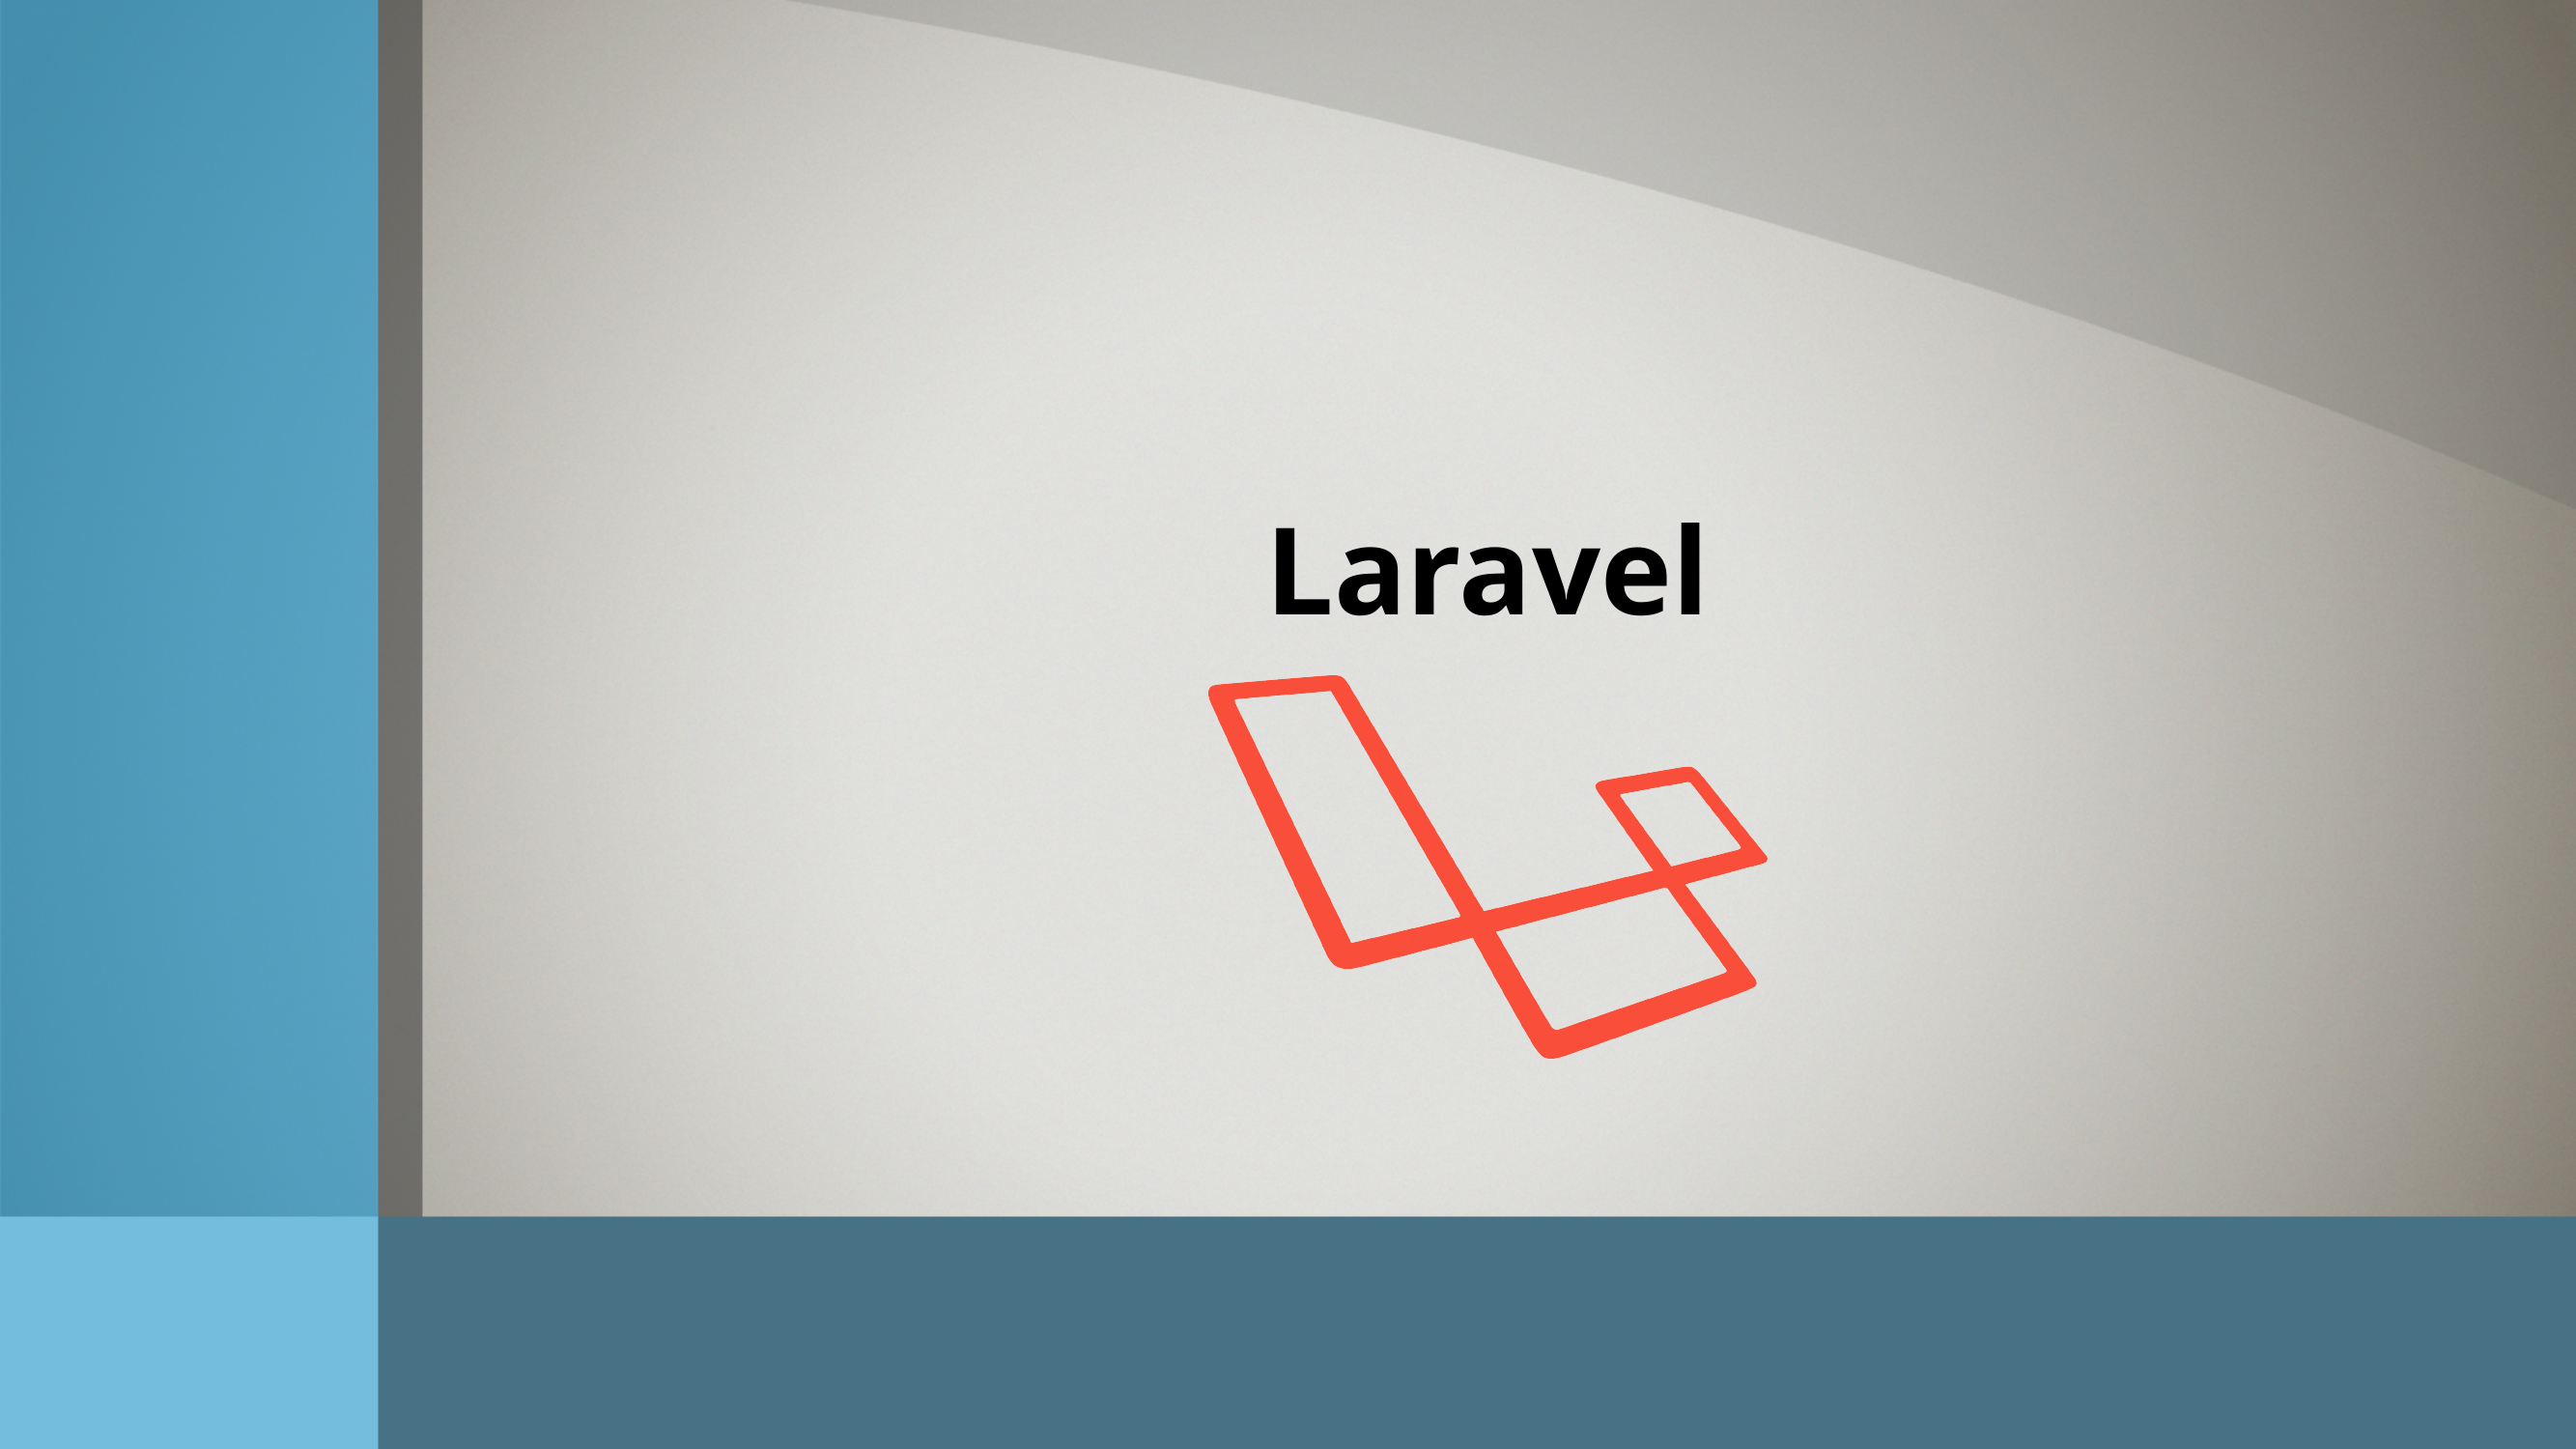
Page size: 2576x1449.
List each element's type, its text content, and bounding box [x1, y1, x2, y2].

text_box Laravel [656, 498, 2320, 652]
picture [0, 0, 2576, 1449]
